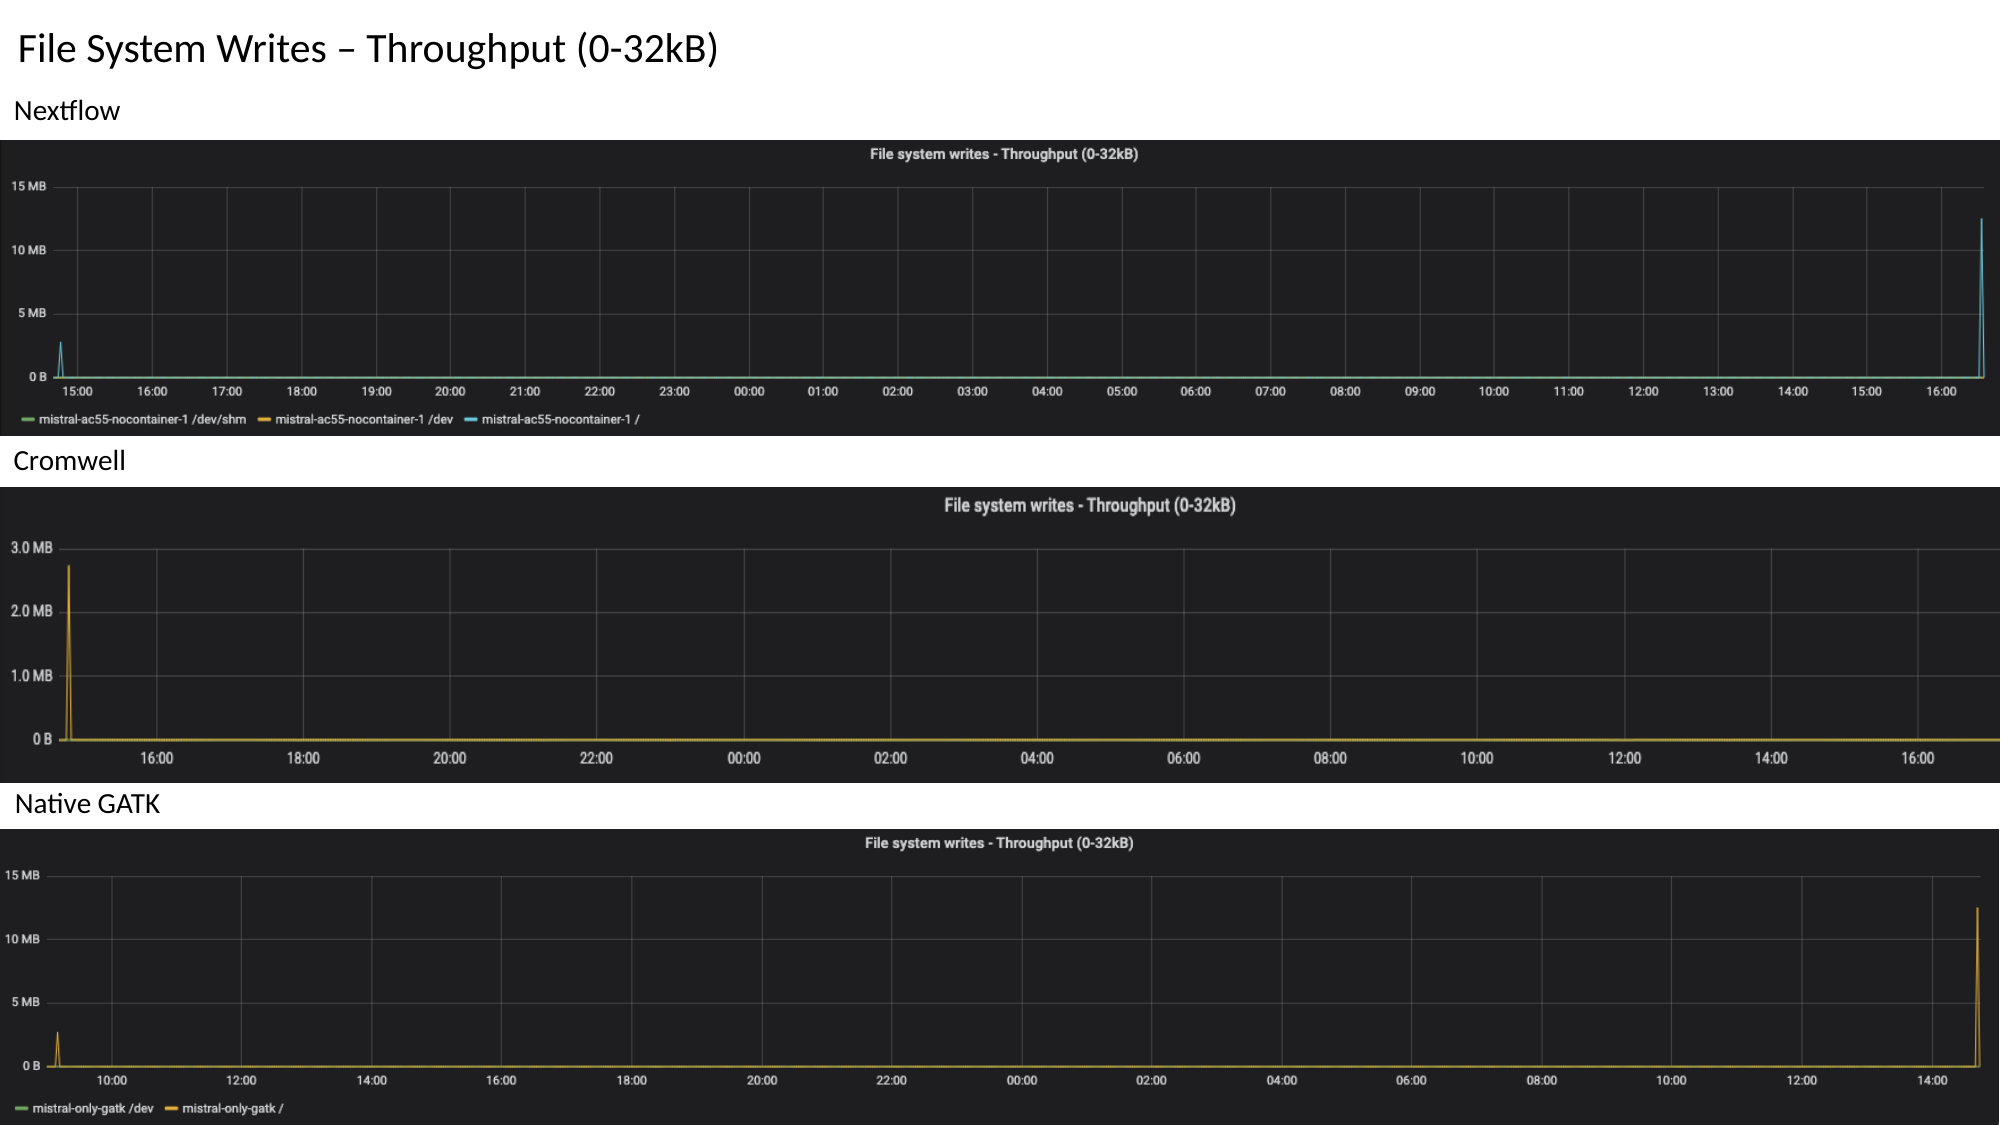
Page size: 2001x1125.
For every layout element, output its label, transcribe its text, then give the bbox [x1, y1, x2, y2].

picture [0, 829, 1999, 1125]
text_box Native GATK [0, 783, 176, 827]
picture [0, 140, 2000, 436]
text_box File System Writes – Throughput (0-32kB) [3, 13, 735, 78]
picture [0, 487, 2000, 783]
text_box Cromwell [0, 436, 142, 484]
text_box Nextflow [0, 75, 145, 136]
